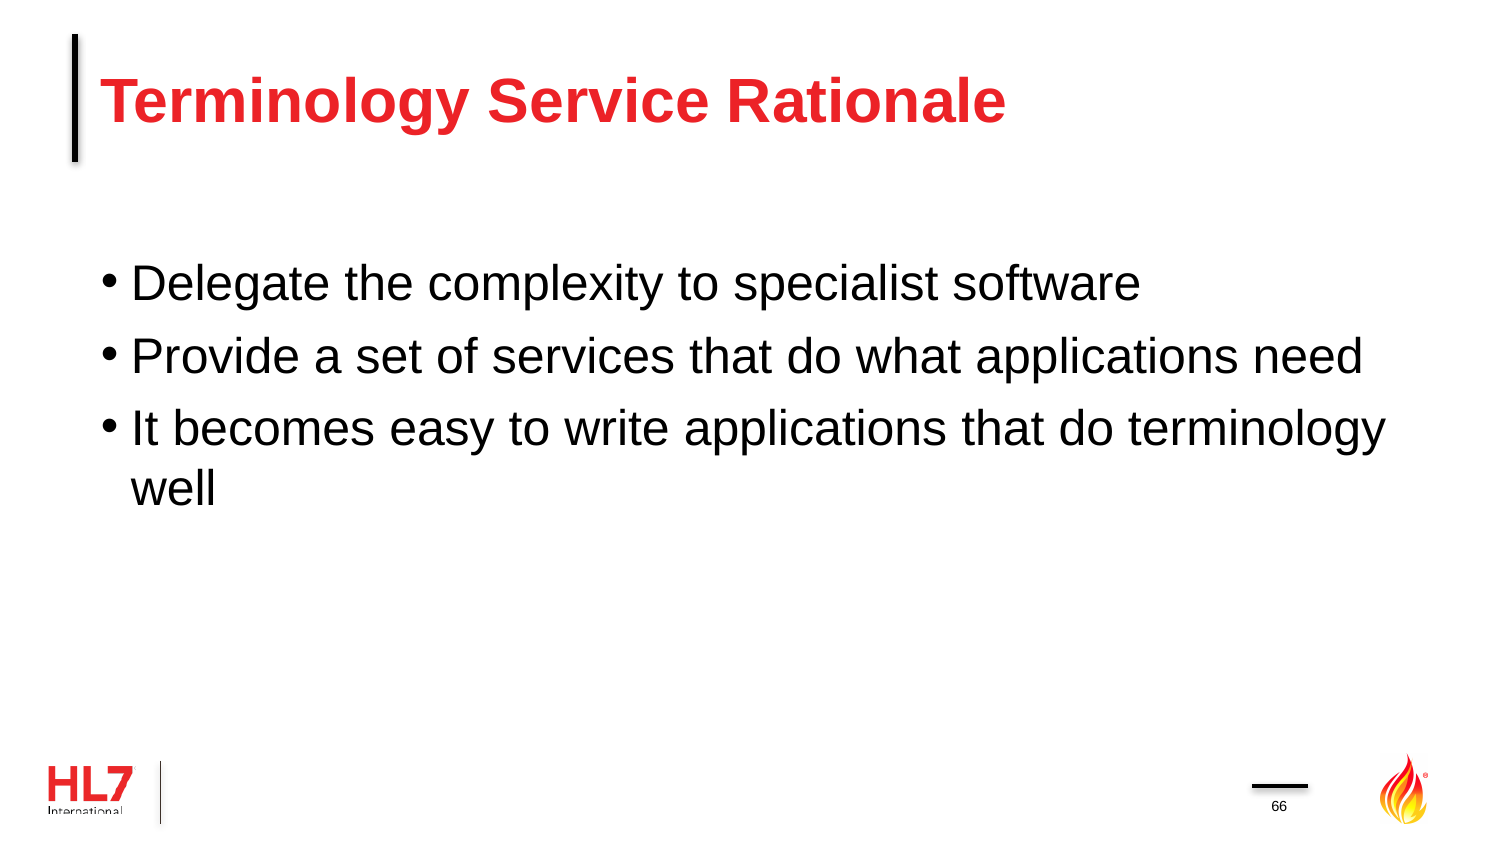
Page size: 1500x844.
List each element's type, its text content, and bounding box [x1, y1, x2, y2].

list Delegate the complexity to specialist software Provide a set of services that do what applications need It becomes easy to write applications that do terminology well [100, 250, 1451, 731]
slide_number 66 [1257, 788, 1302, 815]
title Terminology Service Rationale [100, 33, 1451, 163]
picture [1380, 753, 1428, 824]
